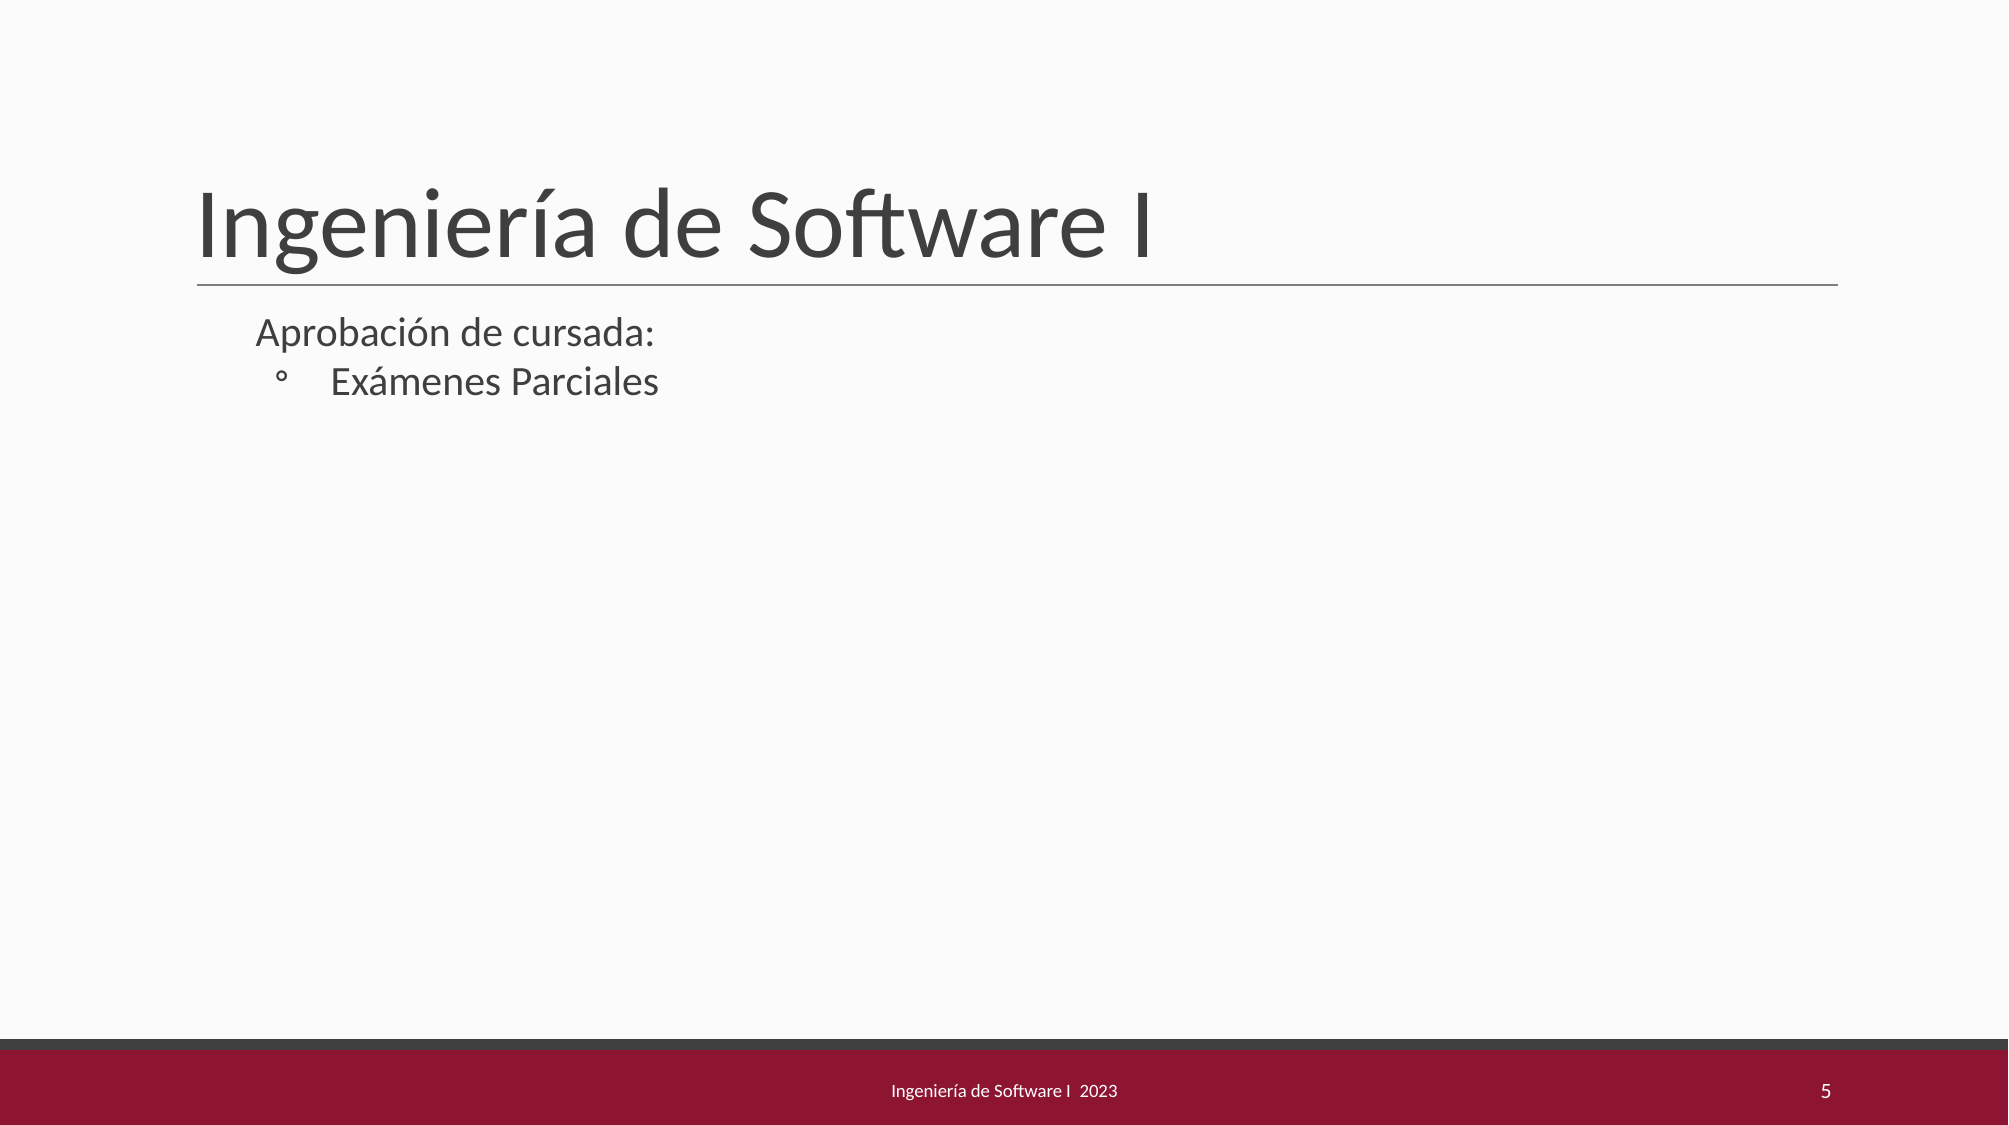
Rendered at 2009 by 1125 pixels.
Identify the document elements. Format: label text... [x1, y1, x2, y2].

title Ingeniería de Software I [180, 47, 1838, 285]
footer Ingeniería de Software I 2023 [607, 1059, 1402, 1120]
slide_number ‹#› [1630, 1059, 1847, 1120]
list Aprobación de cursada: Exámenes Parciales [180, 302, 1838, 963]
